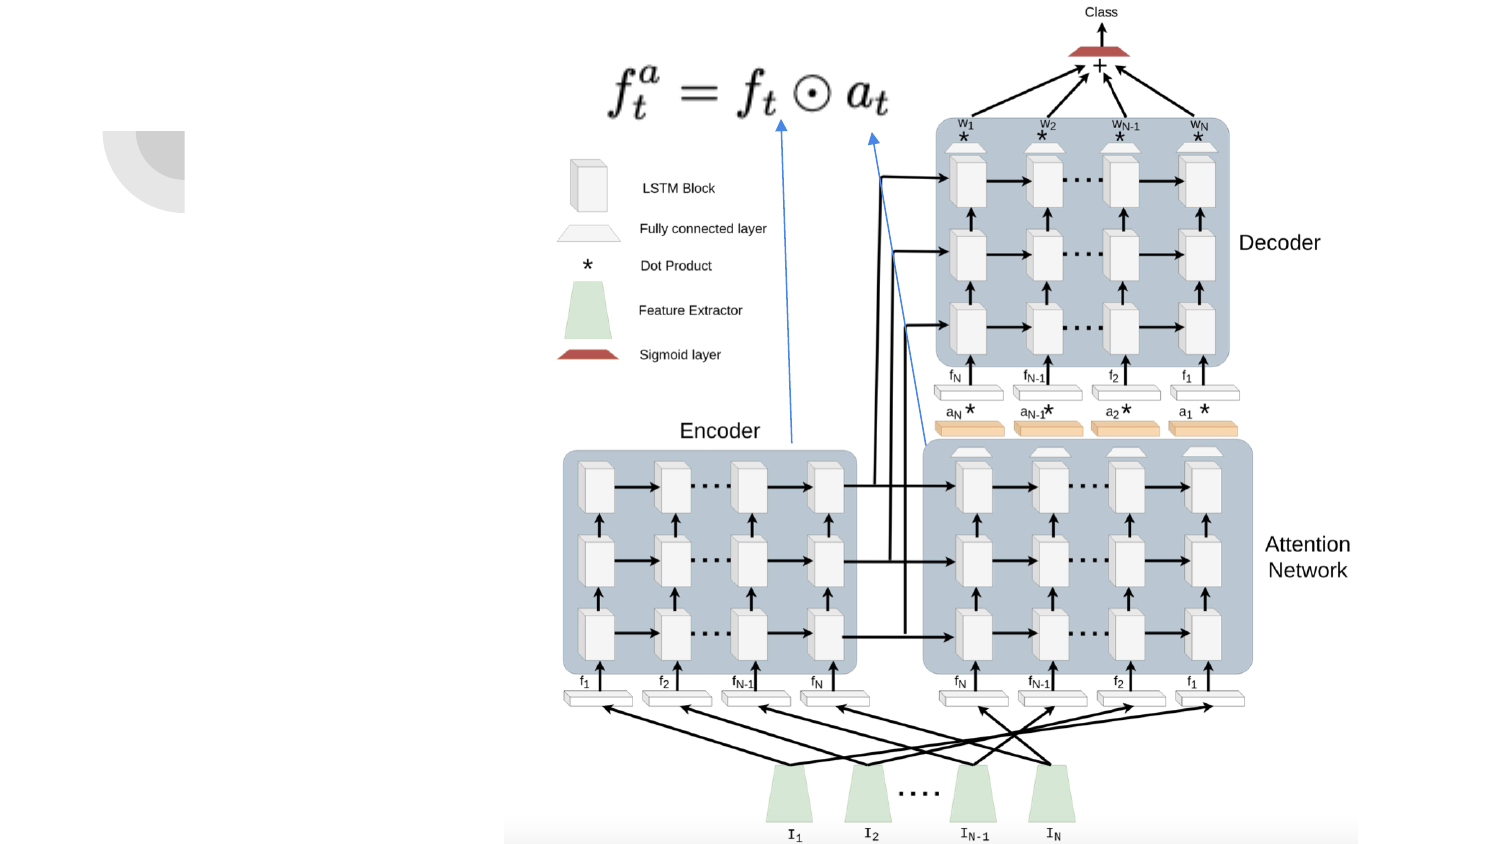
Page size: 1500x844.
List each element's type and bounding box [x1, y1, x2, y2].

picture [504, 0, 1358, 844]
text_box [871, 131, 927, 446]
text_box [780, 118, 793, 444]
